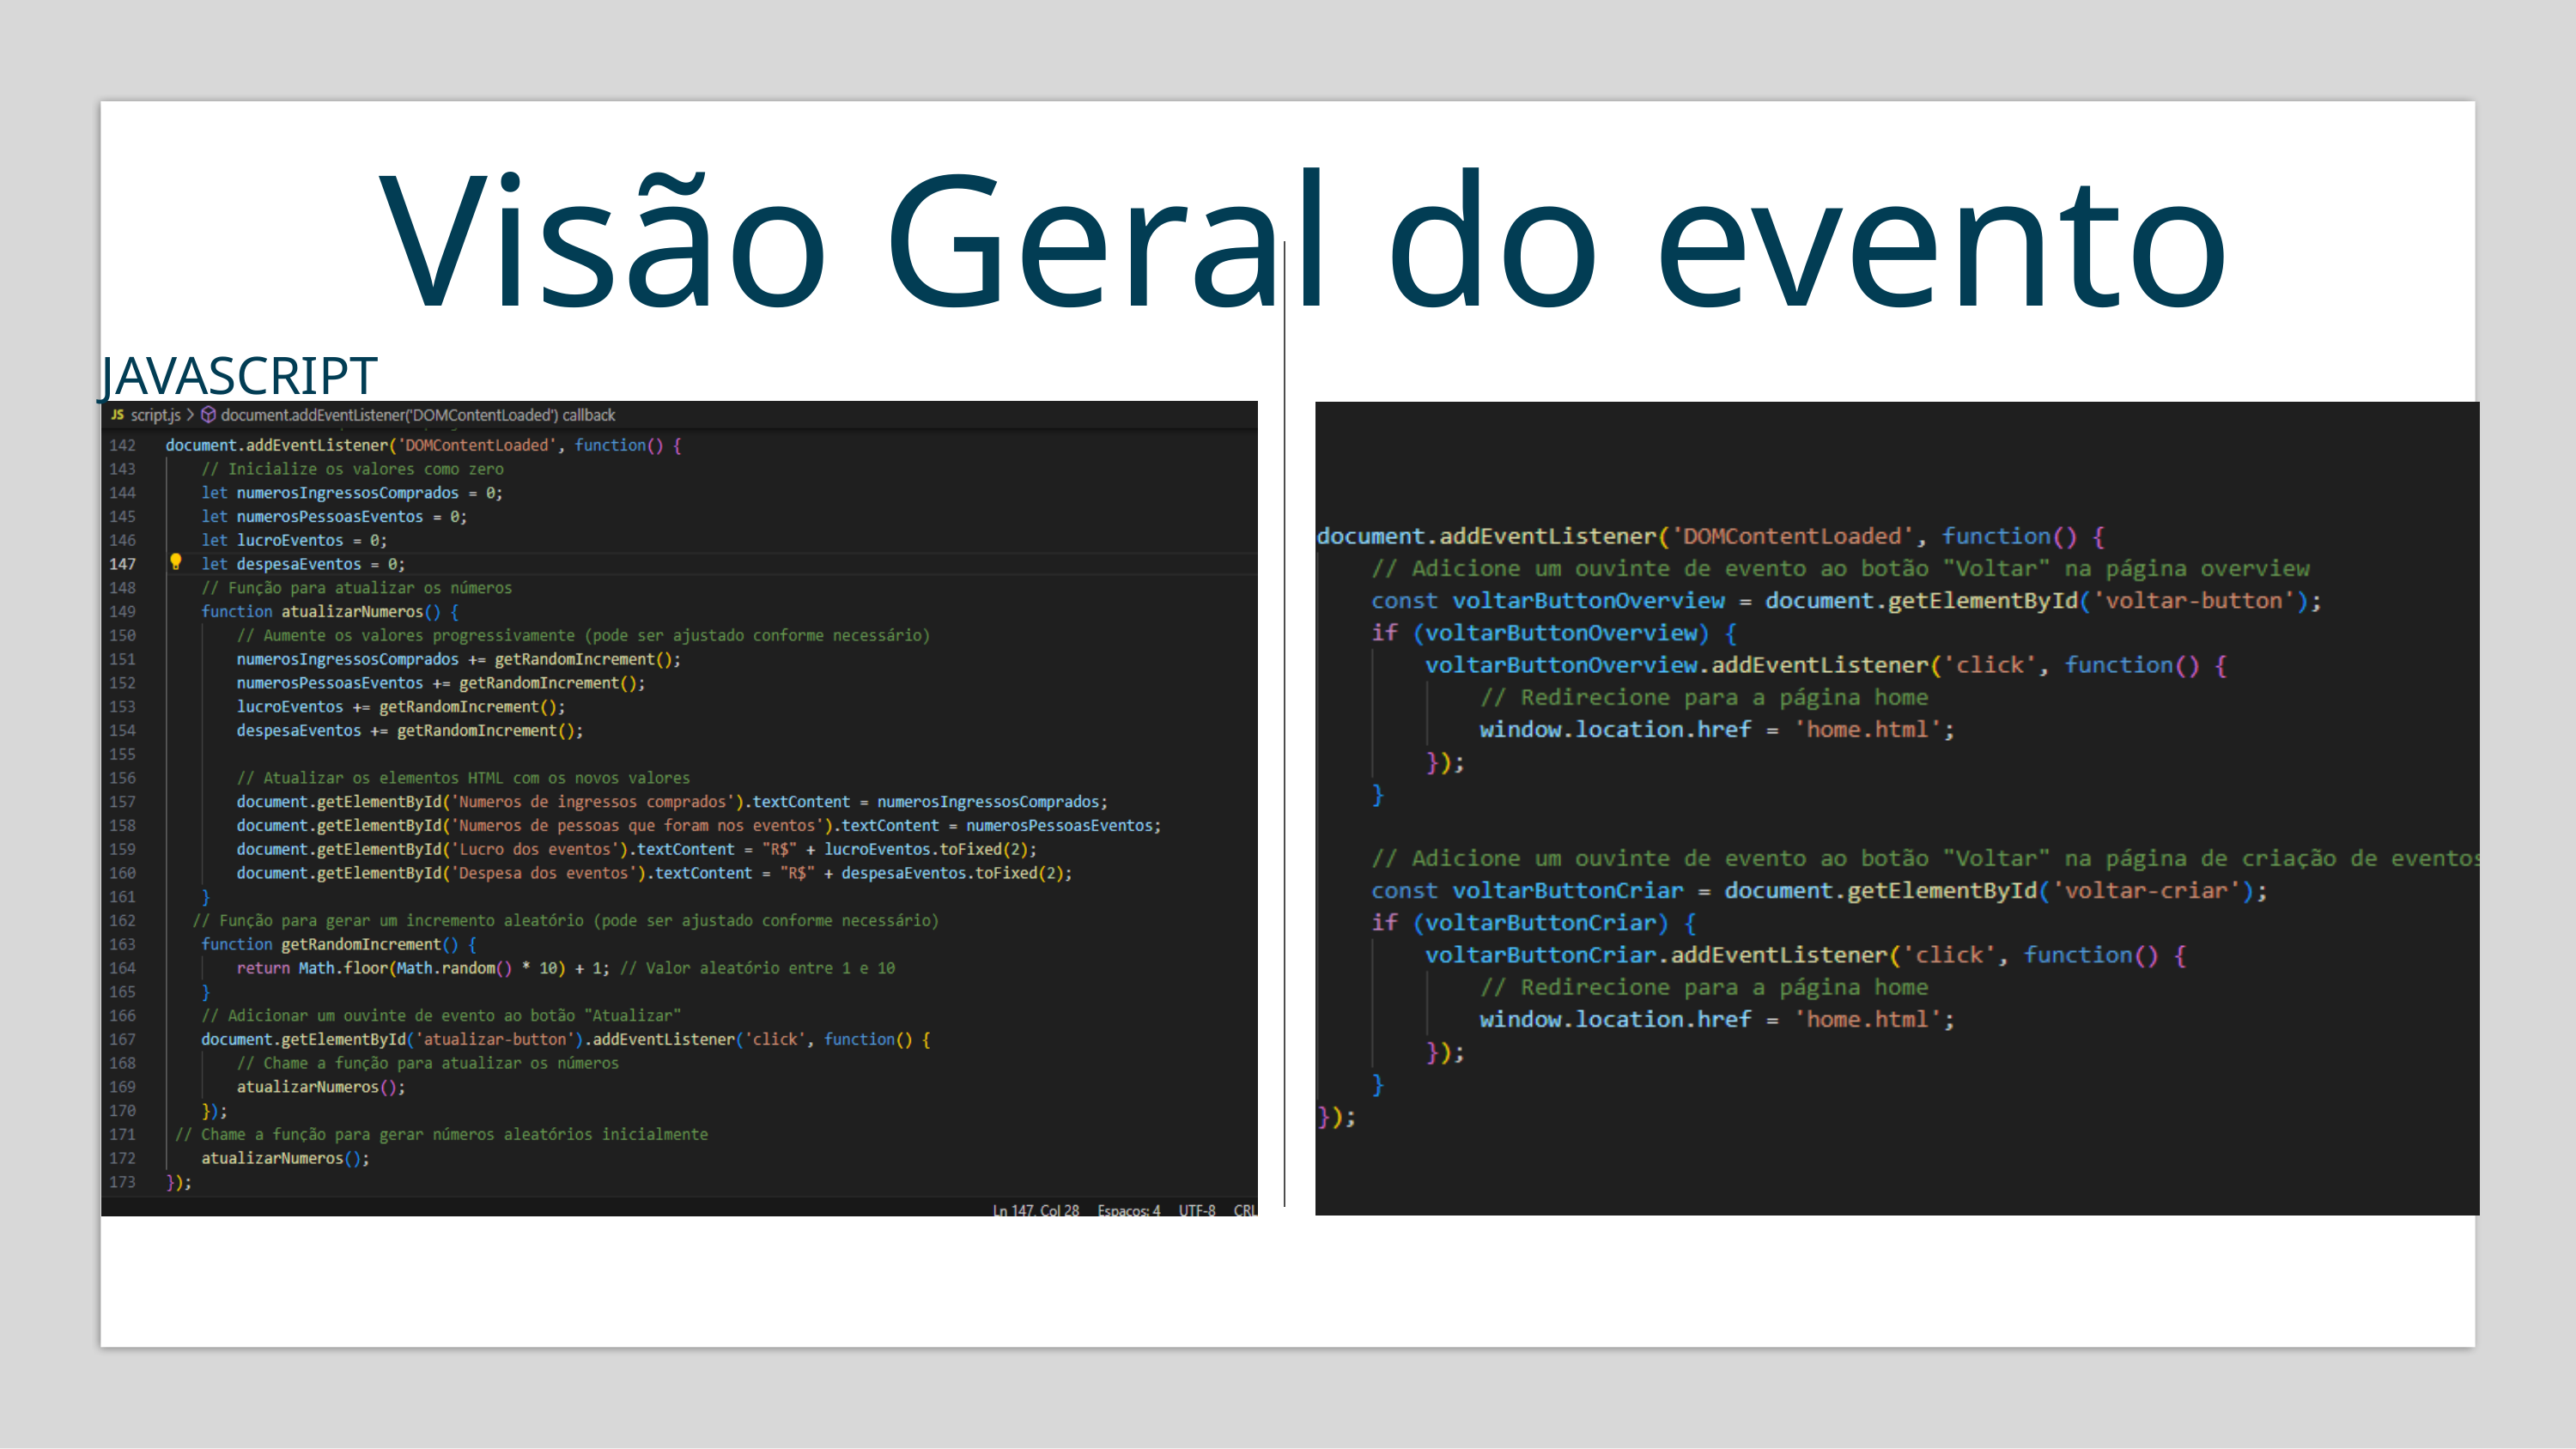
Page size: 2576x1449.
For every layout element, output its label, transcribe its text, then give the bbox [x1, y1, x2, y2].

text_box JAVASCRIPT [100, 332, 451, 401]
picture [1315, 401, 2480, 1216]
picture [101, 401, 1258, 1216]
text_box [99, 100, 2477, 1349]
text_box [0, 0, 2576, 1449]
text_box Visão Geral do evento [379, 87, 2330, 343]
